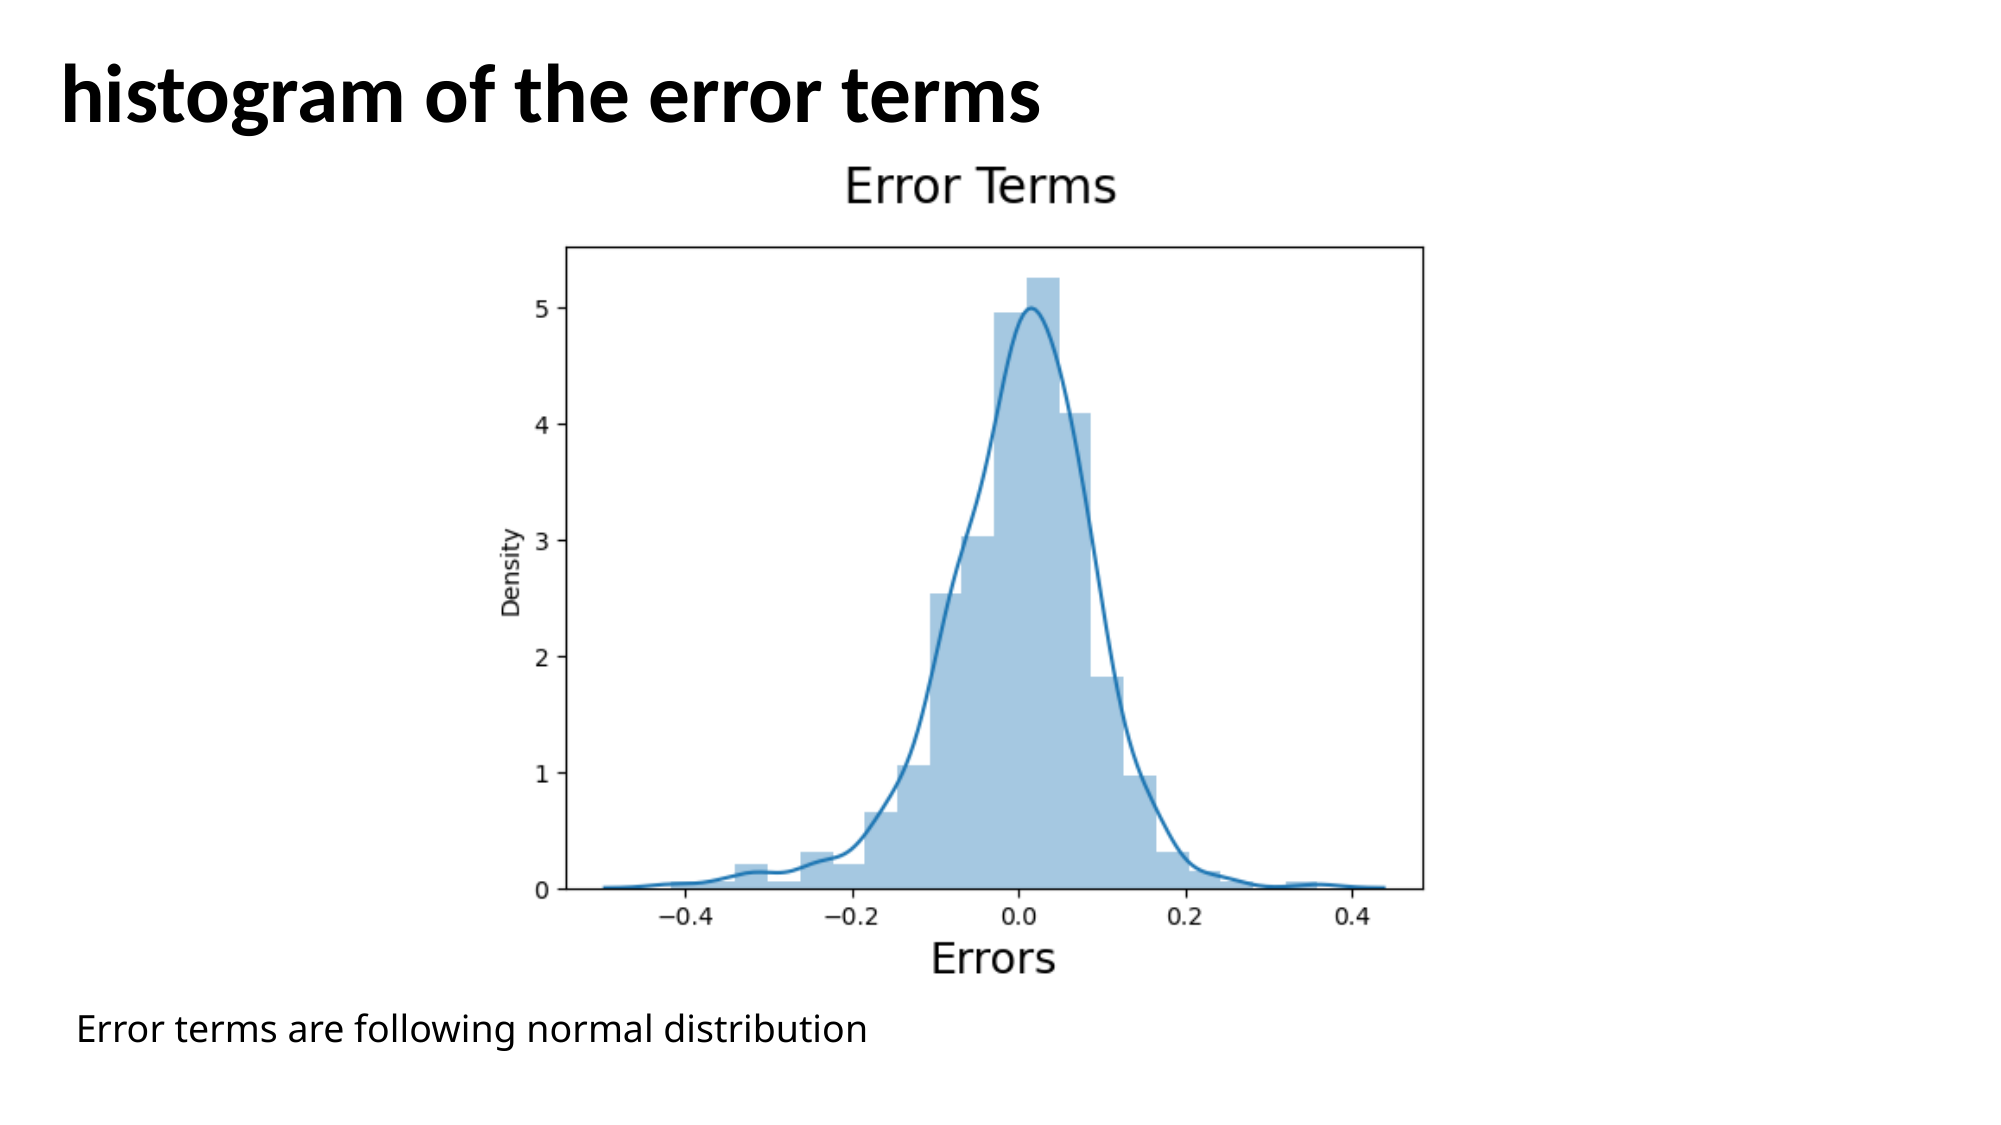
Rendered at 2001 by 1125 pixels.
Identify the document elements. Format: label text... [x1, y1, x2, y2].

text_box Error terms are following normal distribution [61, 997, 1062, 1058]
text_box histogram of the error terms [45, 32, 1256, 147]
picture [483, 148, 1440, 998]
